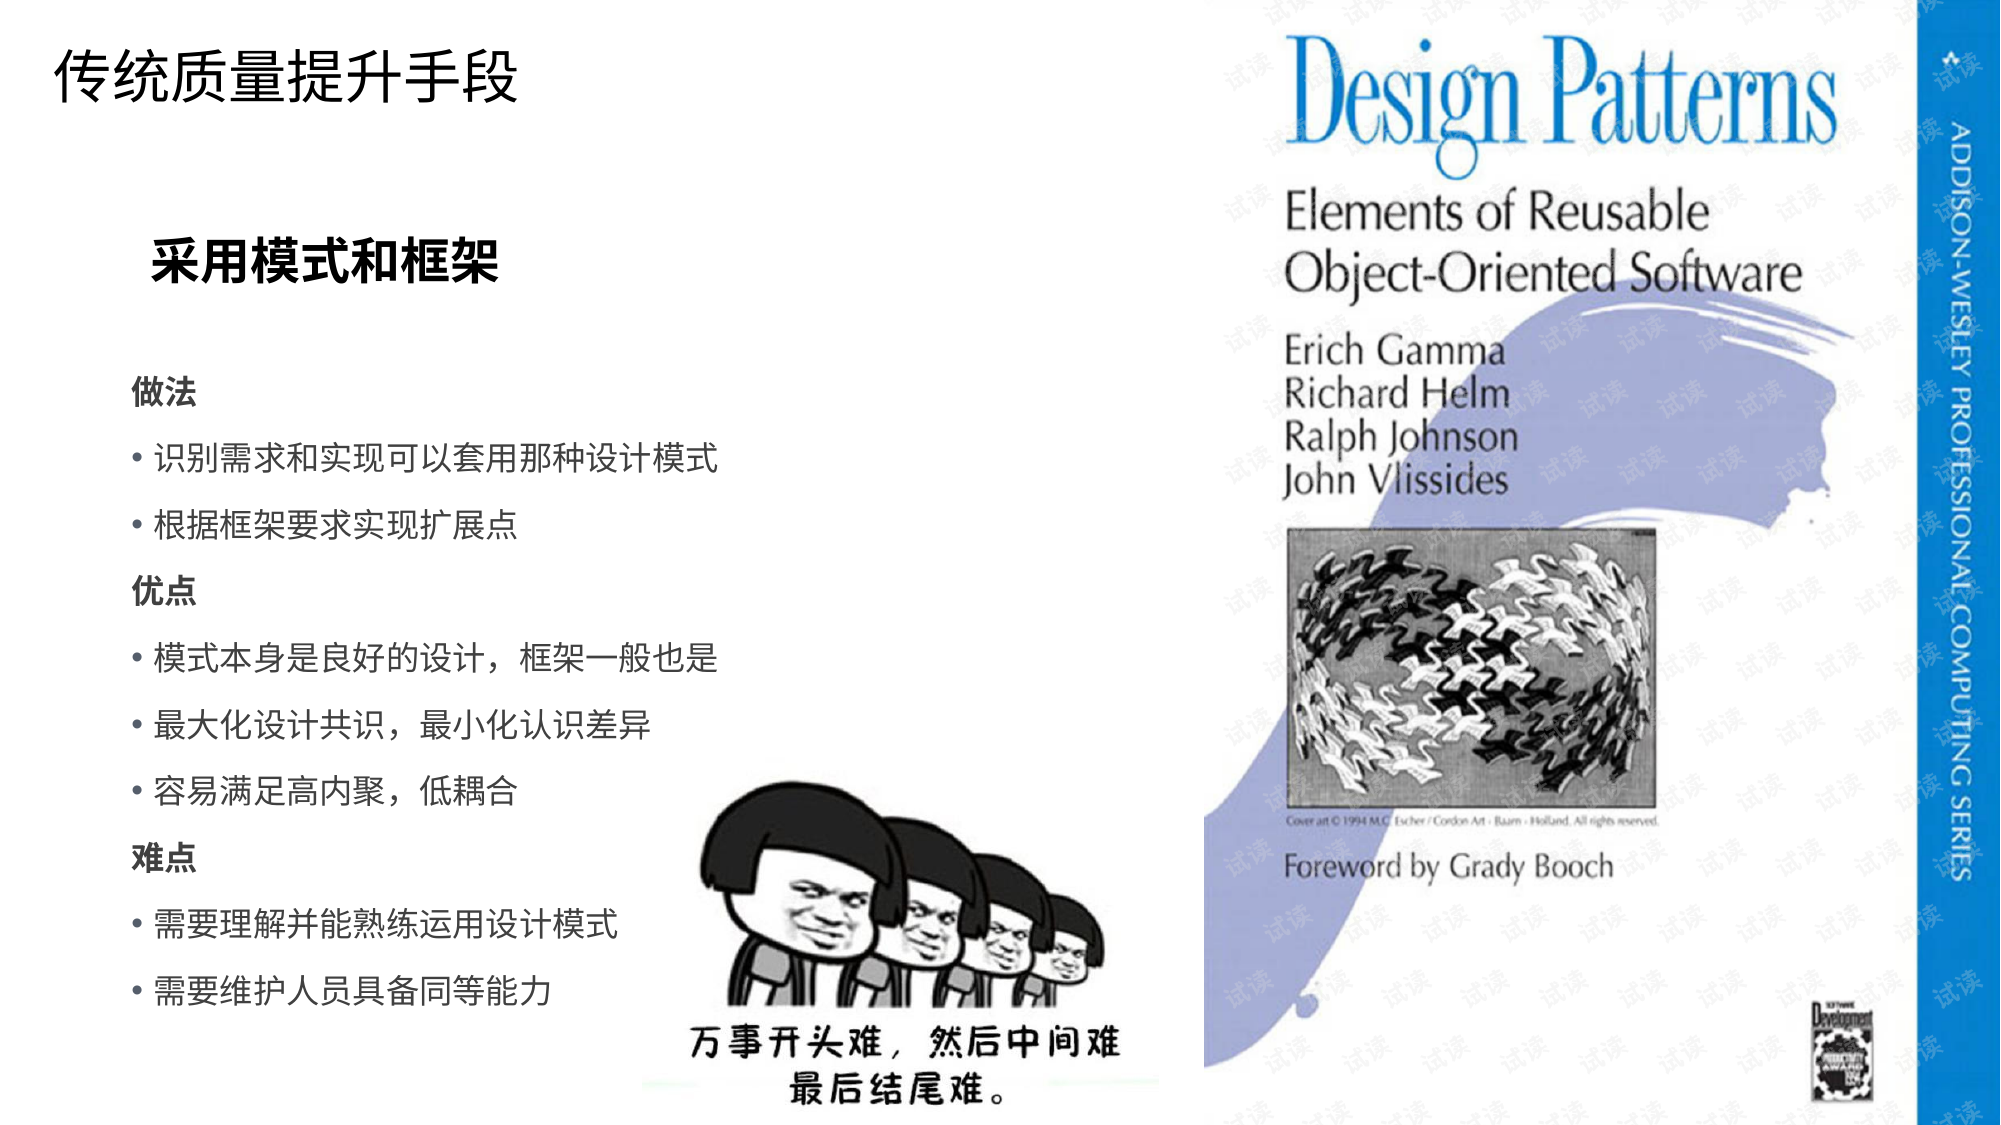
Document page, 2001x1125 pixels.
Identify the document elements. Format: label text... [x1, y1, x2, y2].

picture [1204, 0, 2000, 1125]
text_box 采用模式和框架 [135, 192, 683, 295]
text_box 做法 识别需求和实现可以套用那种设计模式 根据框架要求实现扩展点 优点 模式本身是良好的设计，框架一般也是 最大化设计共识，最小化认识差异 容易满足高内聚，低耦合 难点 需要理解并能熟练运用设计模式 需要维护人员具备同等能力 [116, 343, 919, 1022]
text_box 传统质量提升手段 [39, 40, 1204, 147]
picture [642, 737, 1159, 1125]
